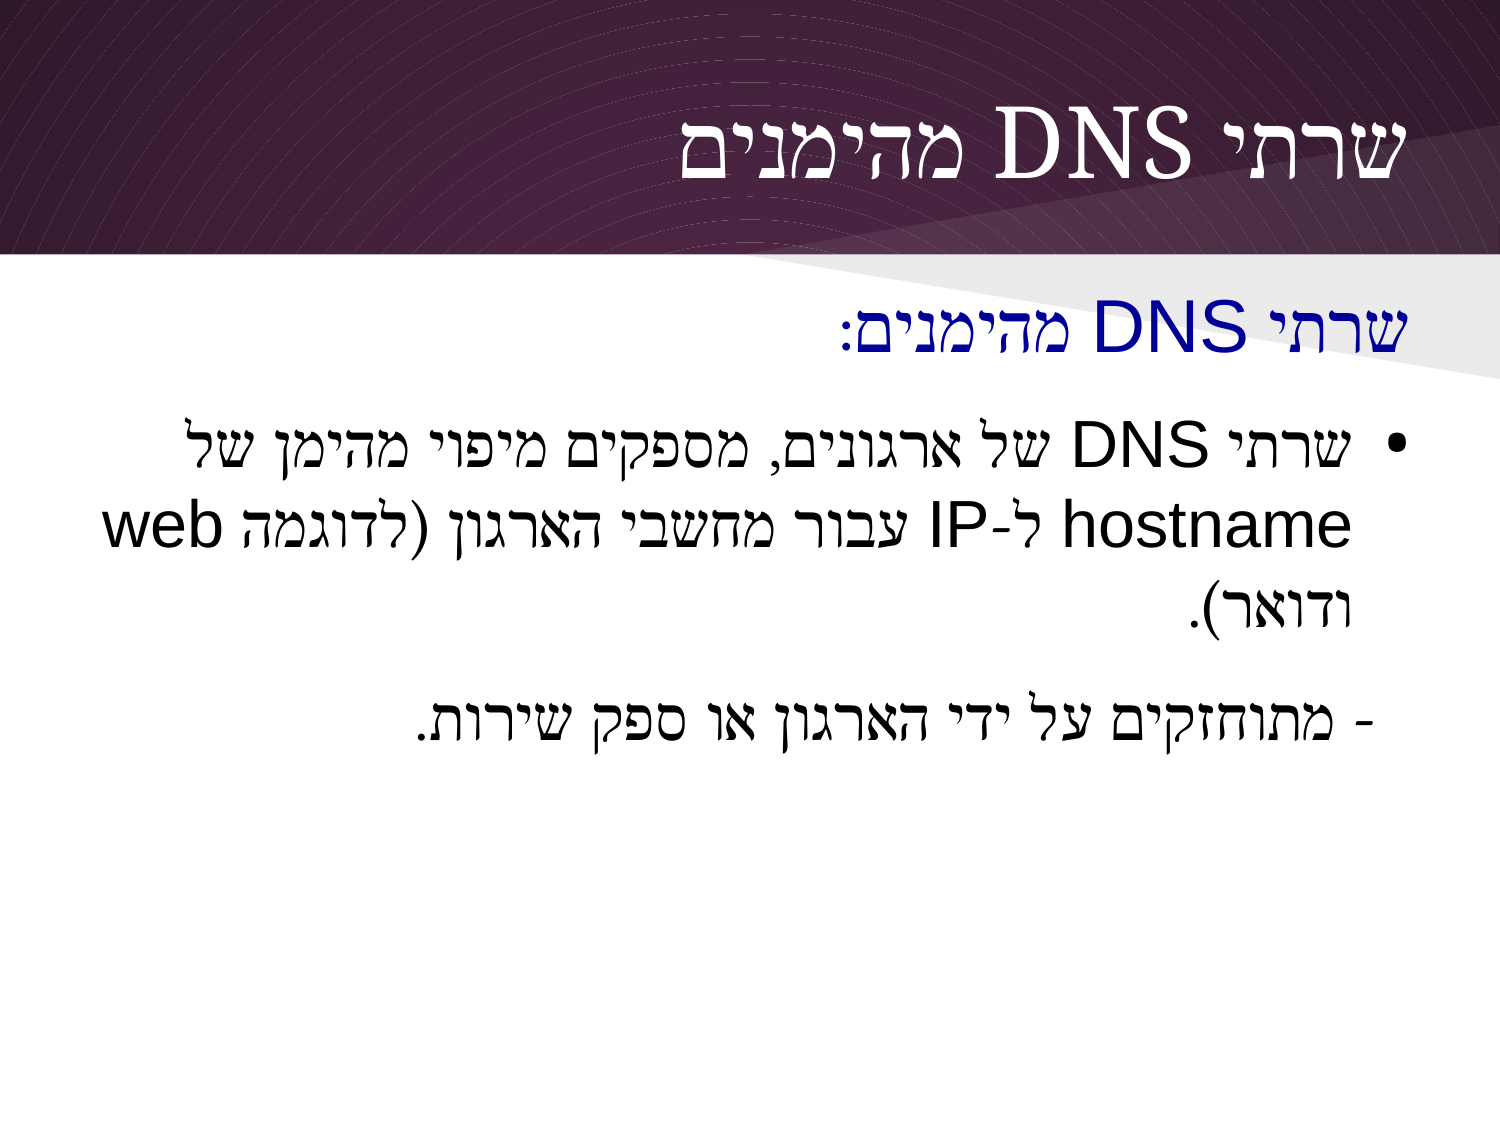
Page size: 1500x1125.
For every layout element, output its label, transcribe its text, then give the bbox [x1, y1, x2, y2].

title שרתי DNS מהימנים [75, 45, 1425, 233]
list שרתי DNS מהימנים: שרתי DNS של ארגונים, מספקים מיפוי מהימן של hostname ל-IP עבור מחשבי הארגון (לדוגמה web ודואר). - מתוחזקים על ידי הארגון או ספק שירות. [75, 262, 1425, 1078]
